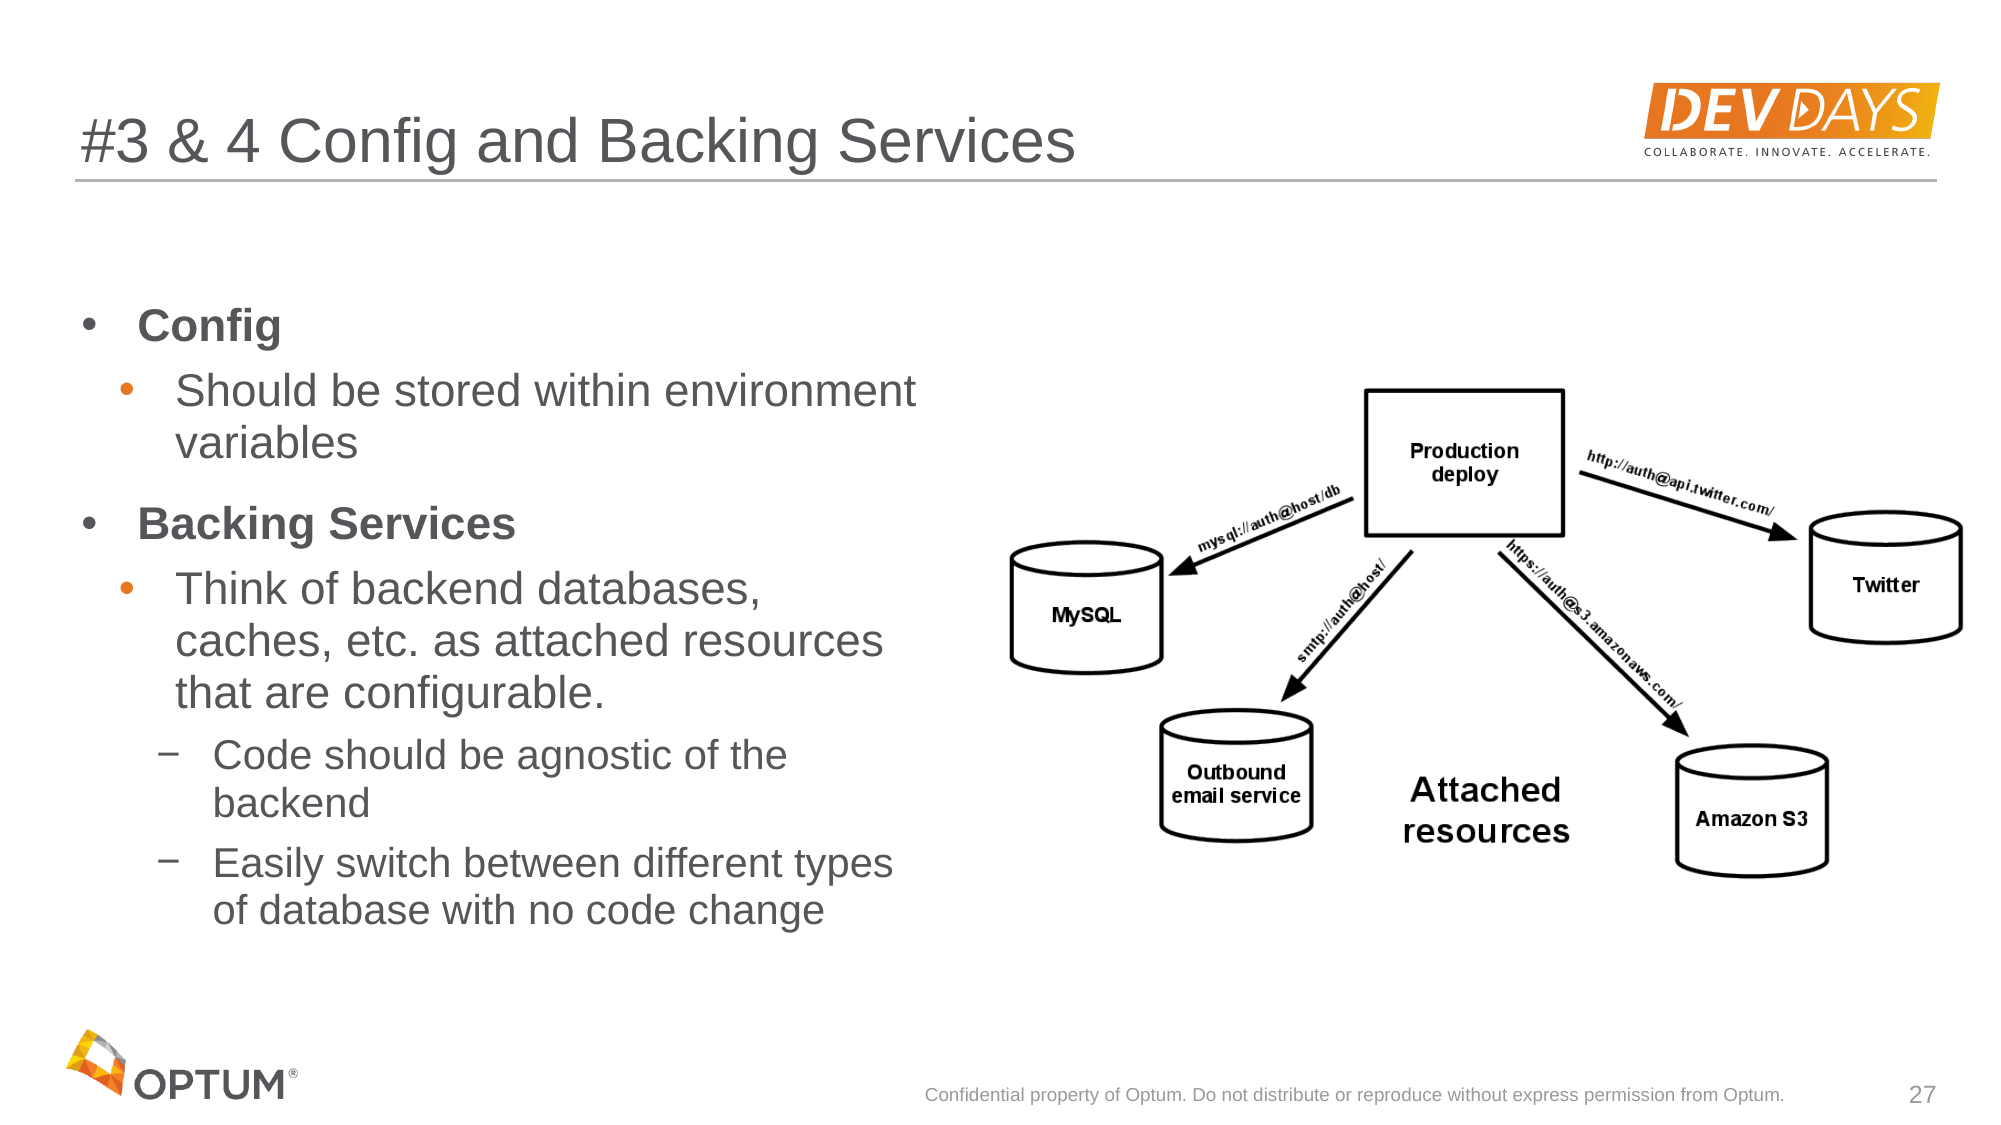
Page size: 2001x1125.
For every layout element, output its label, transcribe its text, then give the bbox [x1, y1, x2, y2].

list Config Should be stored within environment variables Backing Services Think of backend databases, caches, etc. as attached resources that are configurable. Code should be agnostic of the backend Easily switch between different types of database with no code change [81, 299, 932, 968]
picture [64, 1027, 299, 1101]
slide_number 27 [1847, 1064, 1937, 1124]
title #3 & 4 Config and Backing Services [81, 0, 1416, 177]
footer Confidential property of Optum. Do not distribute or reproduce without express permission from Optum. [868, 1064, 1841, 1124]
picture [1004, 382, 1969, 885]
